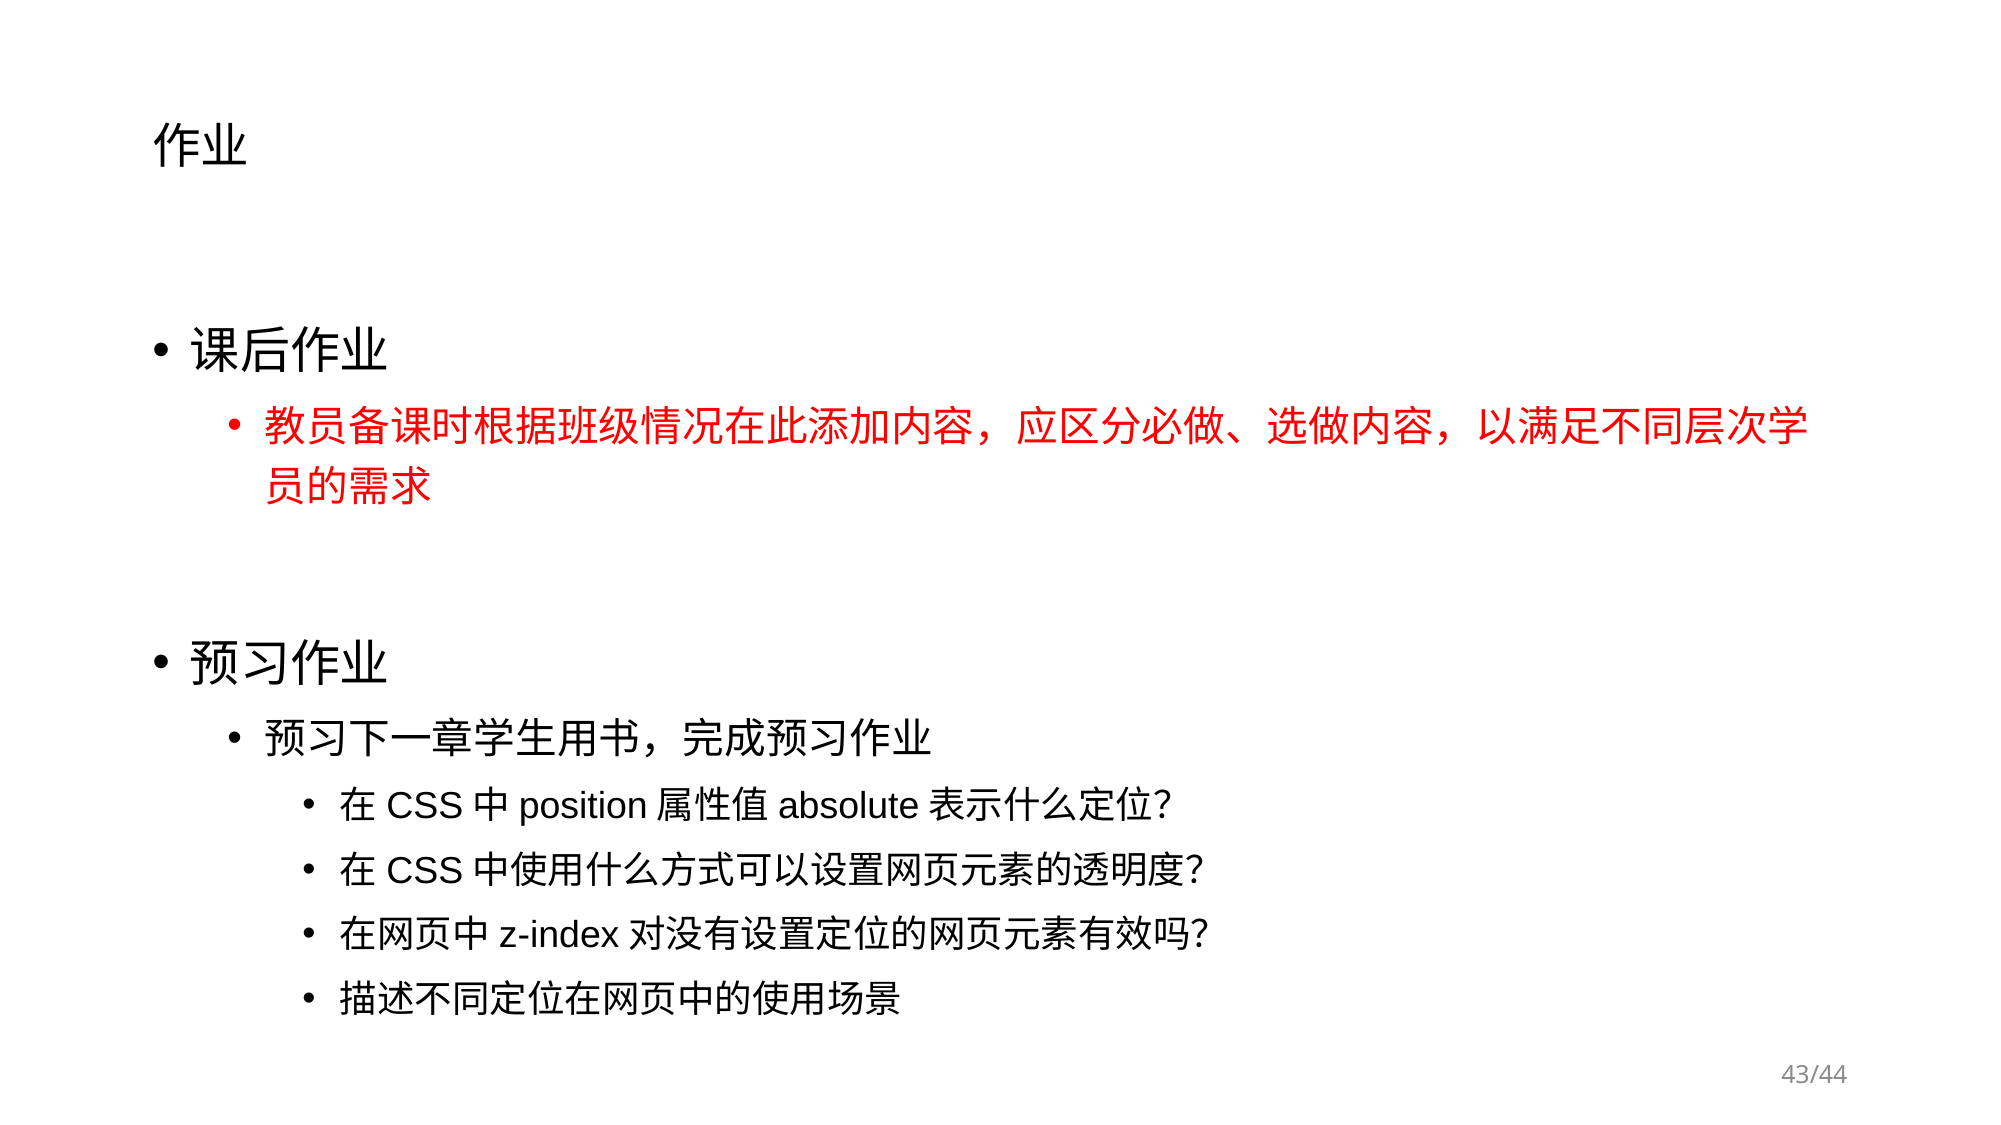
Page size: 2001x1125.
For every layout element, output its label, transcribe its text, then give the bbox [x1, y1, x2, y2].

title 作业 [137, 95, 481, 182]
slide_number /44 [1412, 1042, 1863, 1103]
list 课后作业 教员备课时根据班级情况在此添加内容，应区分必做、选做内容，以满足不同层次学员的需求 预习作业 预习下一章学生用书，完成预习作业 在CSS中position属性值absolute表示什么定位？ 在CSS中使用什么方式可以设置网页元素的透明度？ 在网页中z-index对没有设置定位的网页元素有效吗？ 描述不同定位在网页中的使用场景 [137, 299, 1863, 1014]
